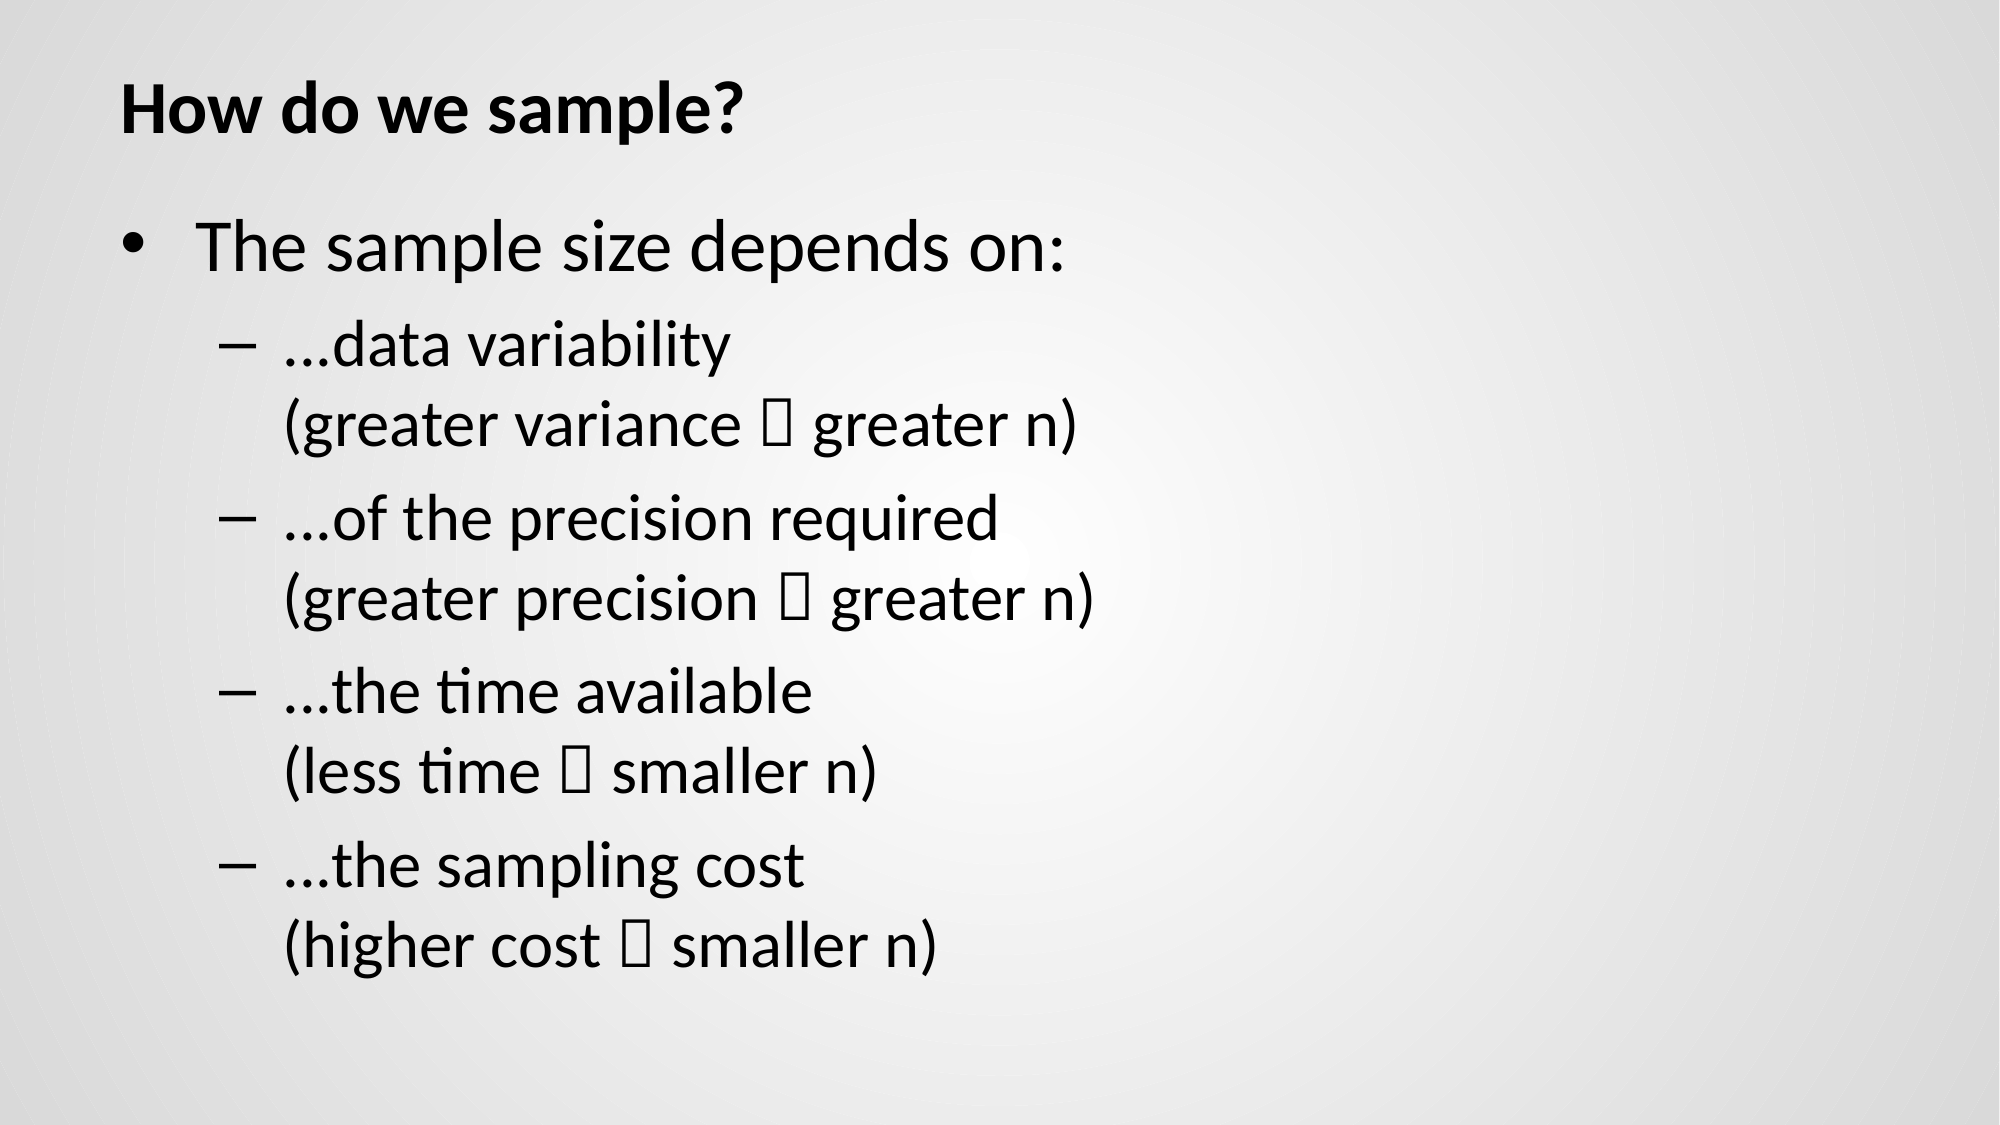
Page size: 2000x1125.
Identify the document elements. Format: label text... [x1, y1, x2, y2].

list The sample size depends on: ...data variability (greater variance  greater n) ...of the precision required (greater precision  greater n) ...the time available (less time  smaller n) ...the sampling cost (higher cost  smaller n) [99, 186, 1900, 1005]
title How do we sample? [99, 45, 1900, 162]
